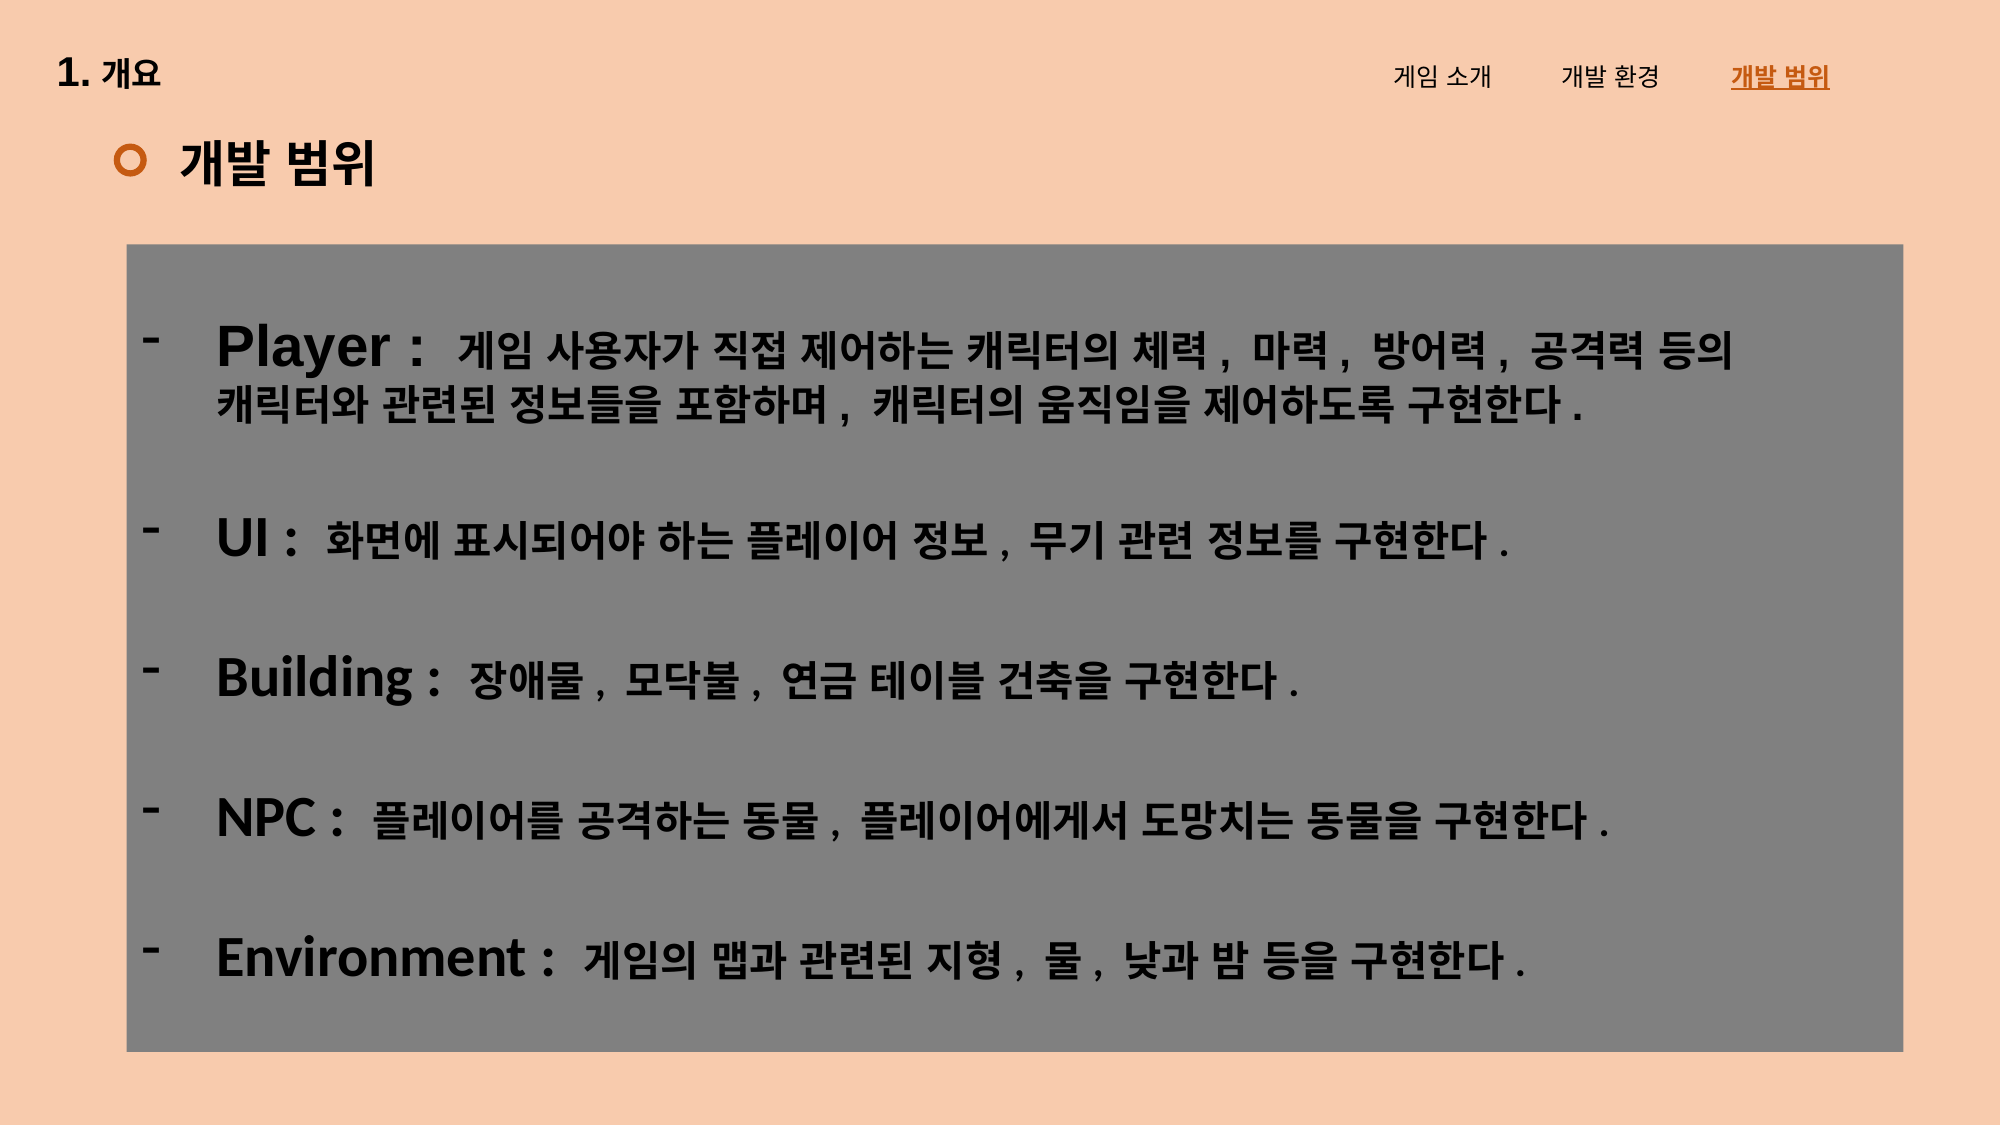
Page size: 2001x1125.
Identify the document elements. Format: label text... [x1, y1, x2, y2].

text_box Player : 게임 사용자가 직접 제어하는 캐릭터의 체력, 마력, 방어력, 공격력 등의 캐릭터와 관련된 정보들을 포함하며, 캐릭터의 움직임을 제어하도록 구현한다. UI : 화면에 표시되어야 하는 플레이어 정보, 무기 관련 정보를 구현한다. Building : 장애물, 모닥불, 연금 테이블 건축을 구현한다. NPC : 플레이어를 공격하는 동물, 플레이어에게서 도망치는 동물을 구현한다. Environment : 게임의 맵과 관련된 지형, 물, 낮과 밤 등을 구현한다. [126, 243, 1904, 1053]
text_box [115, 145, 145, 175]
text_box 1.개요 [41, 37, 423, 103]
text_box 개발 범위 [164, 125, 393, 201]
text_box 게임 소개 개발 환경 개발 범위 [1378, 53, 1958, 99]
